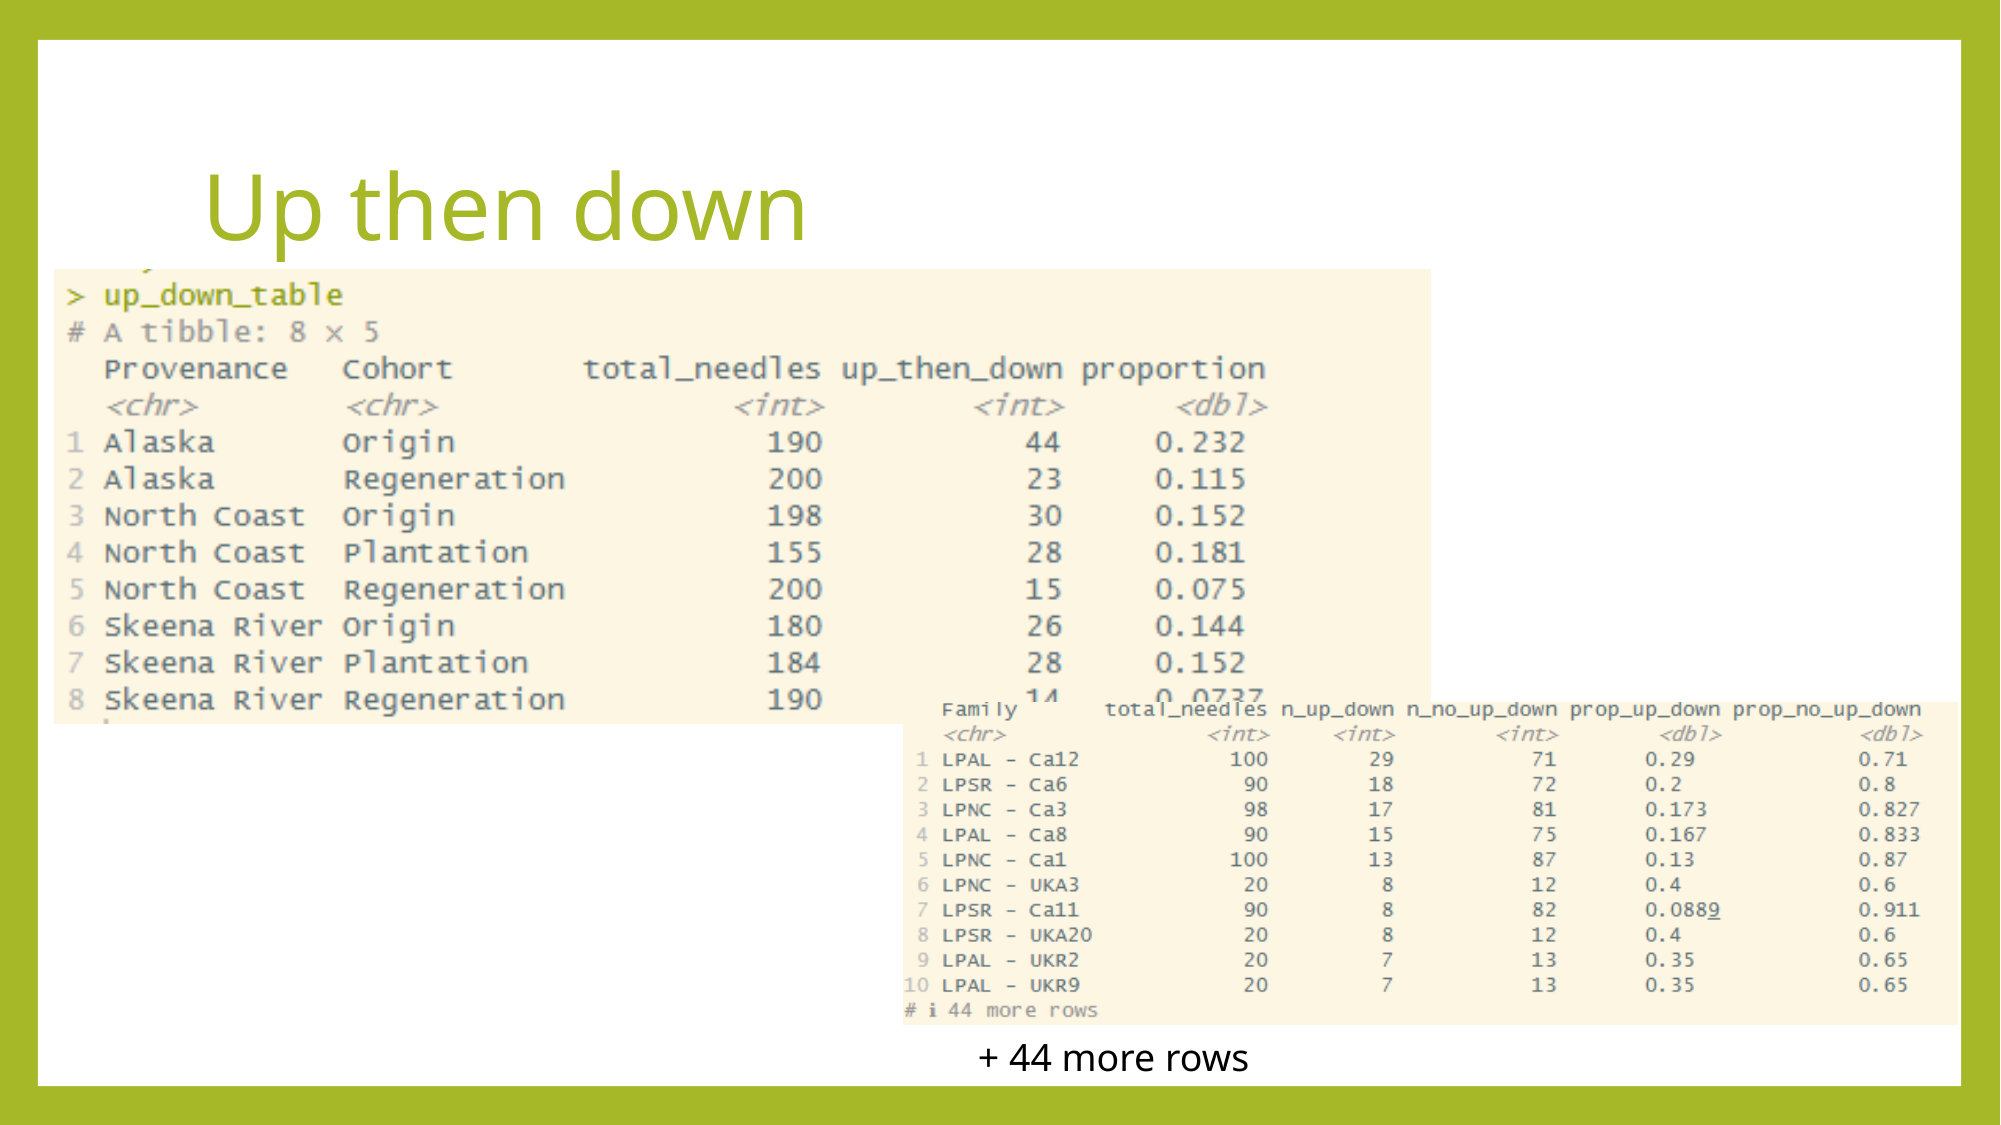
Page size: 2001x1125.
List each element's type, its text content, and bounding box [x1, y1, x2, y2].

title Up then down [187, 99, 1808, 323]
text_box + 44 more rows [963, 1035, 1518, 1087]
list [54, 269, 1431, 725]
picture [902, 702, 1959, 1026]
